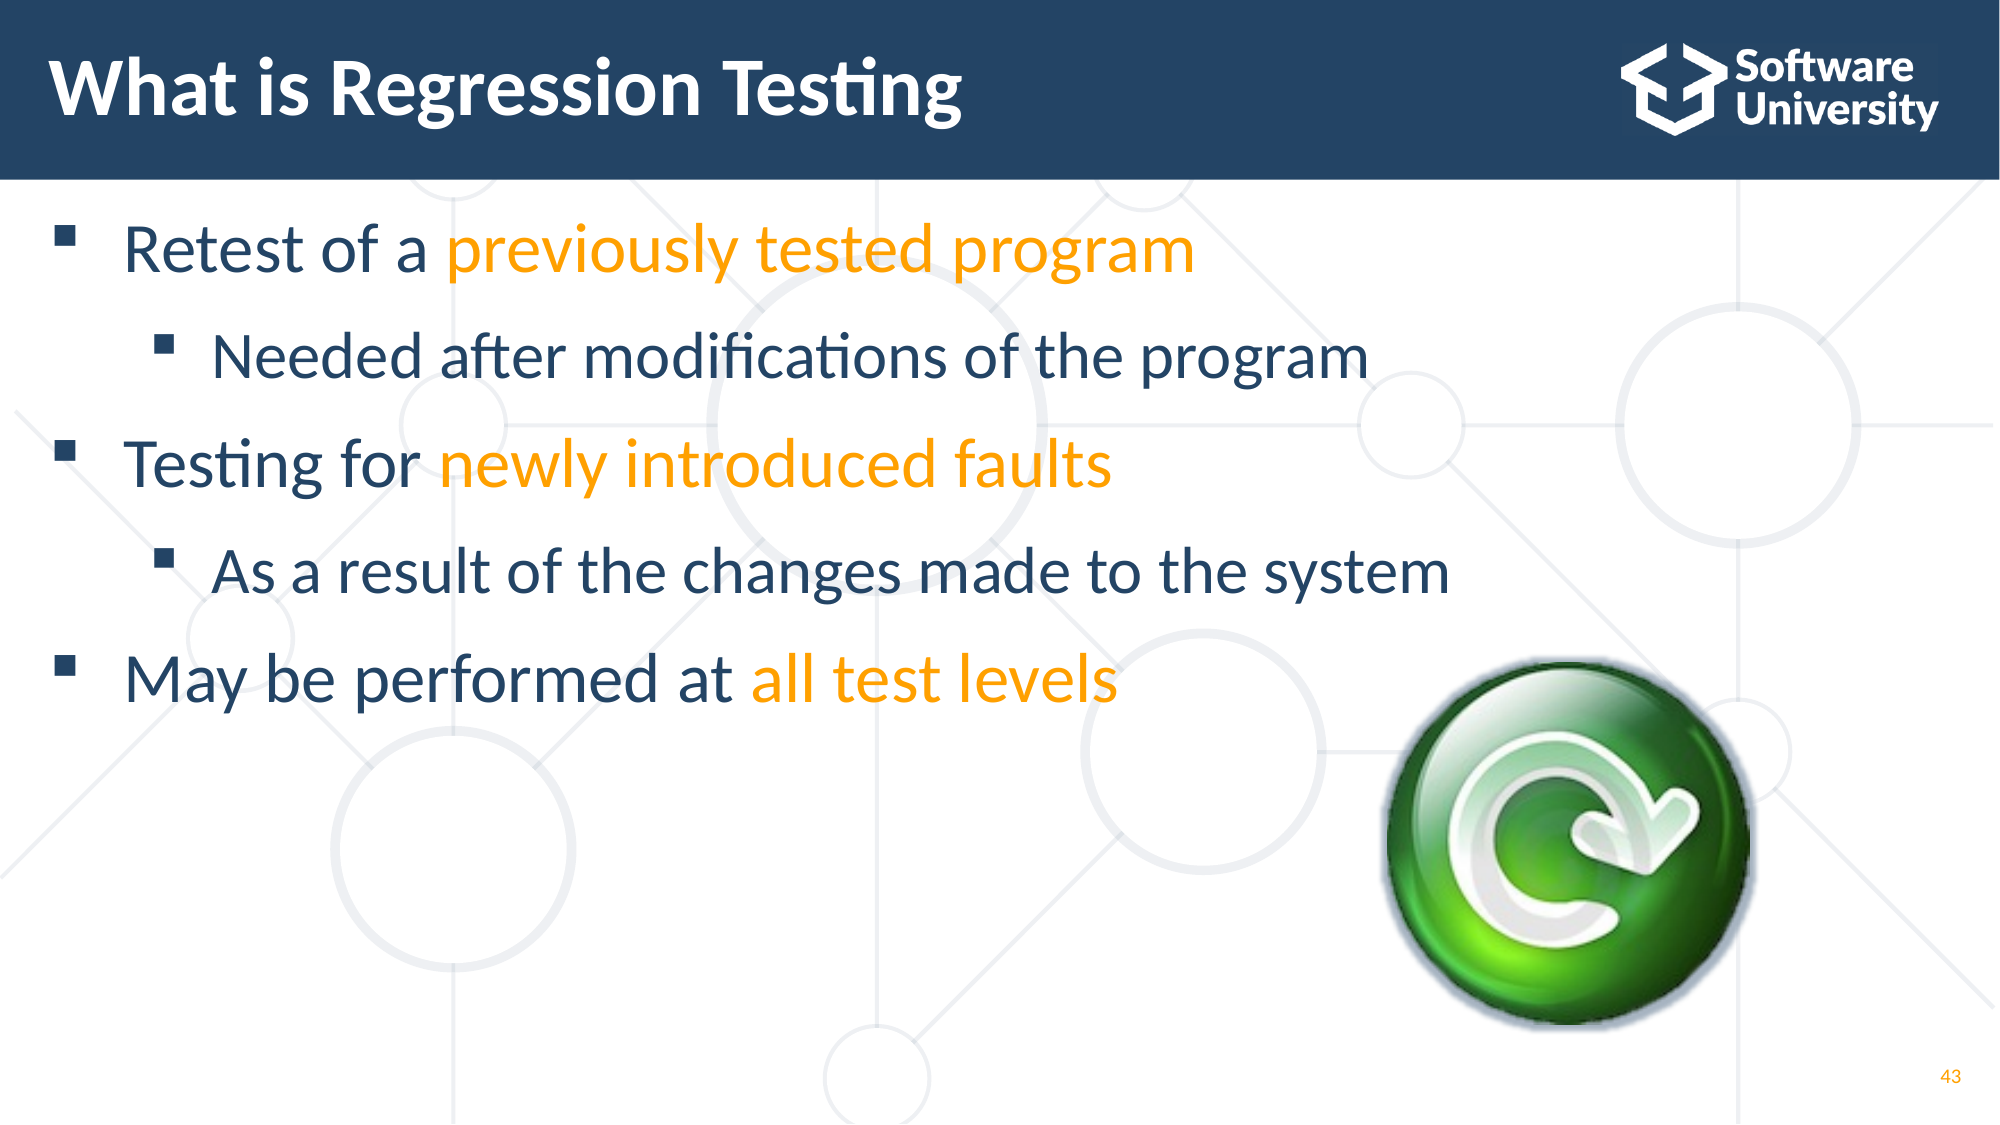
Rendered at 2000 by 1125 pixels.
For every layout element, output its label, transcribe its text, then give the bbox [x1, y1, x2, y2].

slide_number 43 [1896, 1049, 1968, 1101]
list Retest of a previously tested program Needed after modifications of the program Testing for newly introduced faults As a result of the changes made to the system May be performed at all test levels [31, 196, 1970, 1050]
title What is Regression Testing [31, 16, 1591, 162]
picture [1621, 43, 1939, 136]
picture [1386, 662, 1750, 1026]
